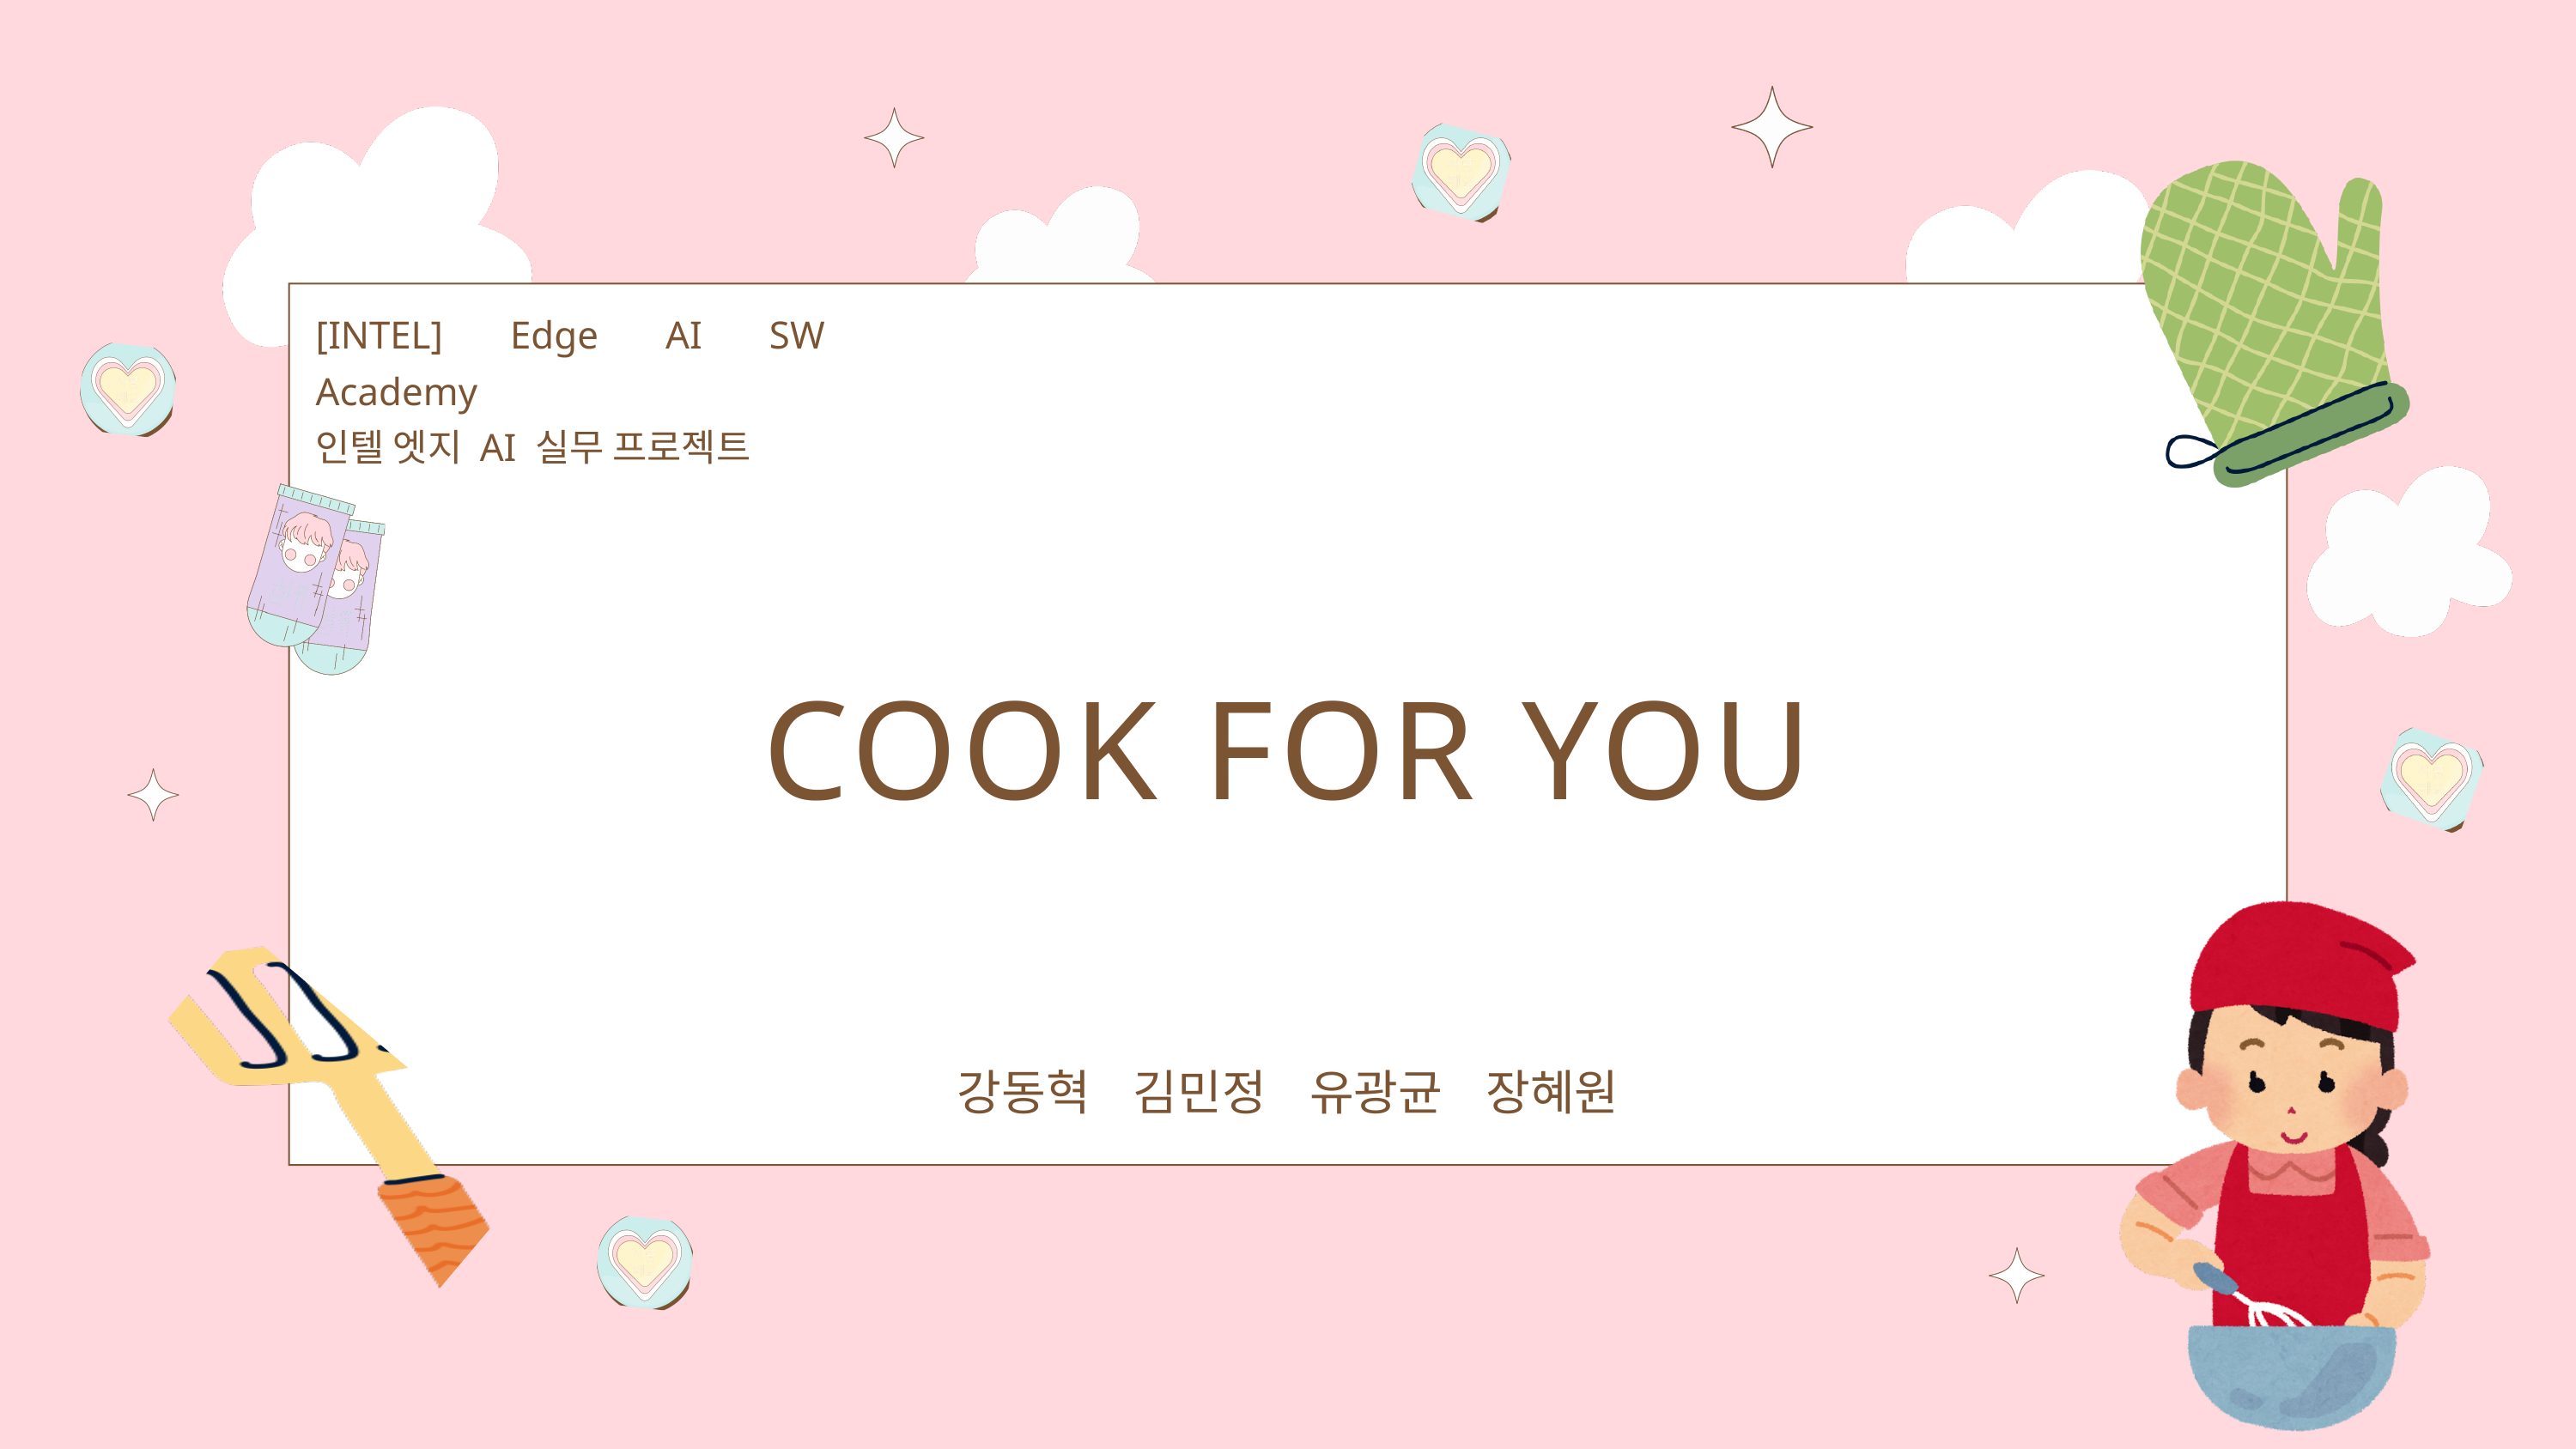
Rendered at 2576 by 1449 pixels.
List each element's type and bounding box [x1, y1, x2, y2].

text_box [1406, 119, 1516, 227]
text_box [76, 340, 179, 440]
text_box [1857, 149, 2130, 279]
text_box [2130, 144, 2414, 491]
text_box [288, 282, 2288, 1167]
text_box [2374, 724, 2488, 836]
text_box [592, 1213, 696, 1313]
text_box [127, 929, 535, 1313]
text_box [2118, 900, 2432, 1432]
text_box [1989, 1247, 2045, 1304]
text_box [203, 86, 549, 376]
text_box [864, 107, 925, 168]
text_box [246, 483, 282, 677]
text_box [943, 173, 1173, 279]
text_box [2294, 452, 2524, 646]
text_box [127, 768, 179, 822]
text_box [1731, 86, 1814, 168]
